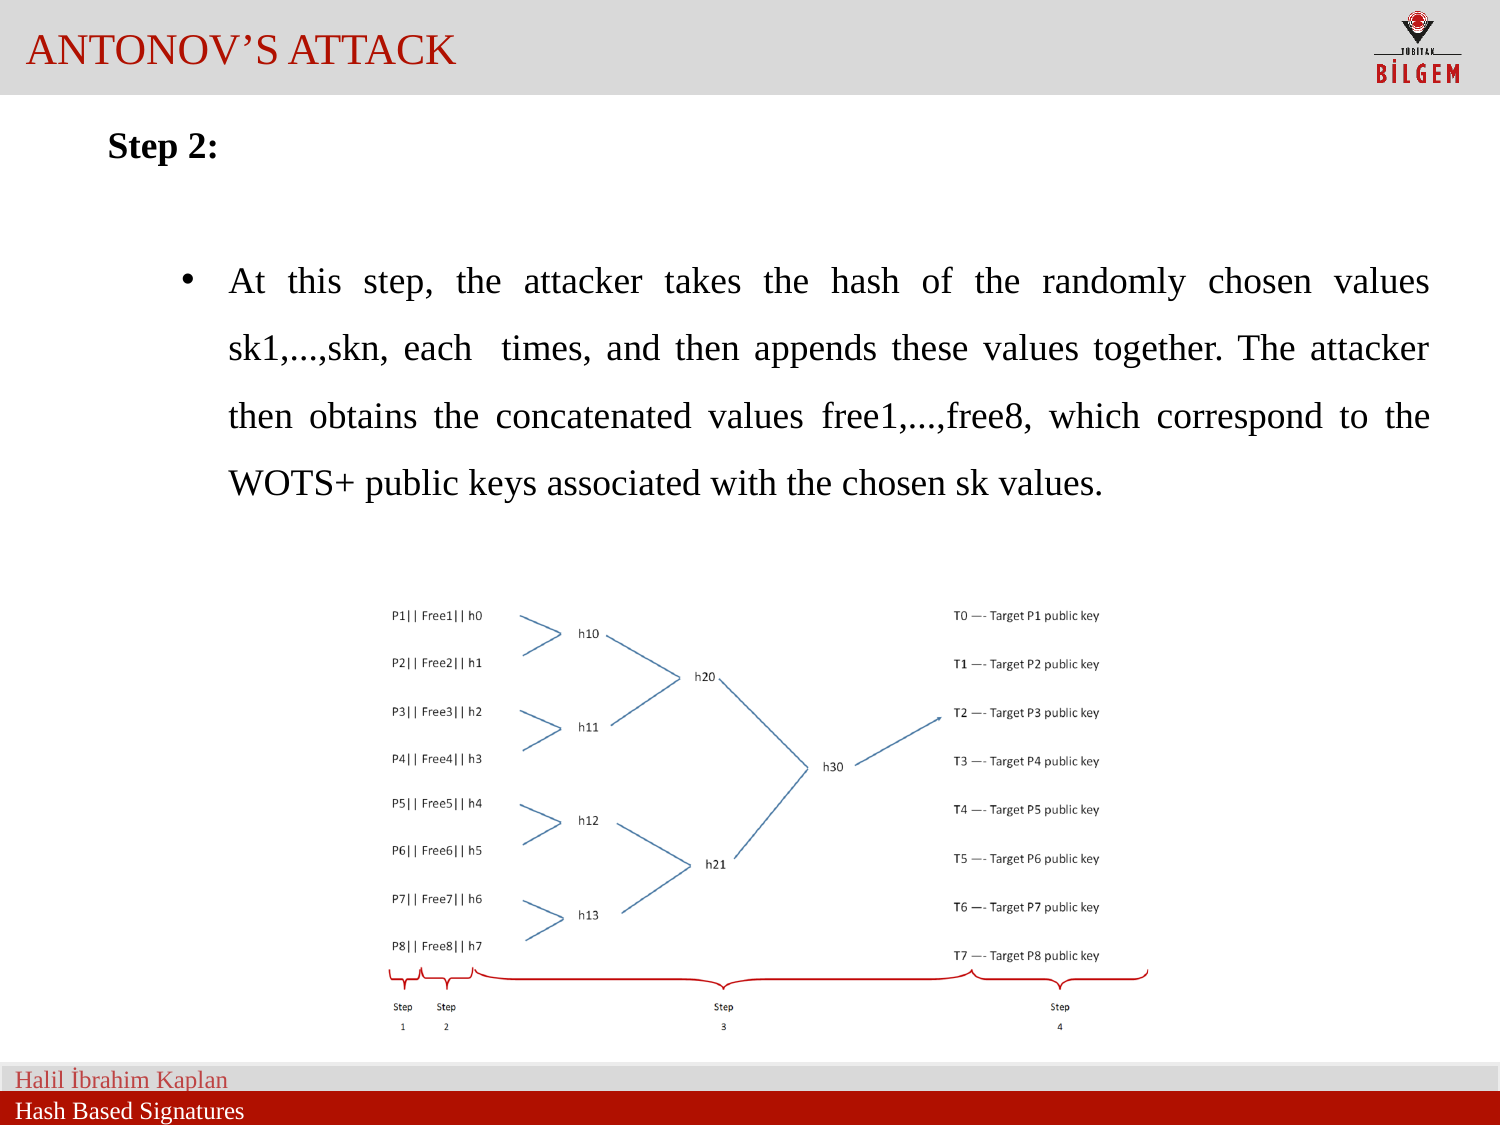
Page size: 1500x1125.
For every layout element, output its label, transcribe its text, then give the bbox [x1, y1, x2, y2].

text_box Halil İbrahim Kaplan [0, 1062, 1500, 1091]
text_box Hash Based Signatures [0, 1091, 1500, 1125]
picture [388, 606, 1151, 1035]
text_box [0, 0, 1500, 98]
